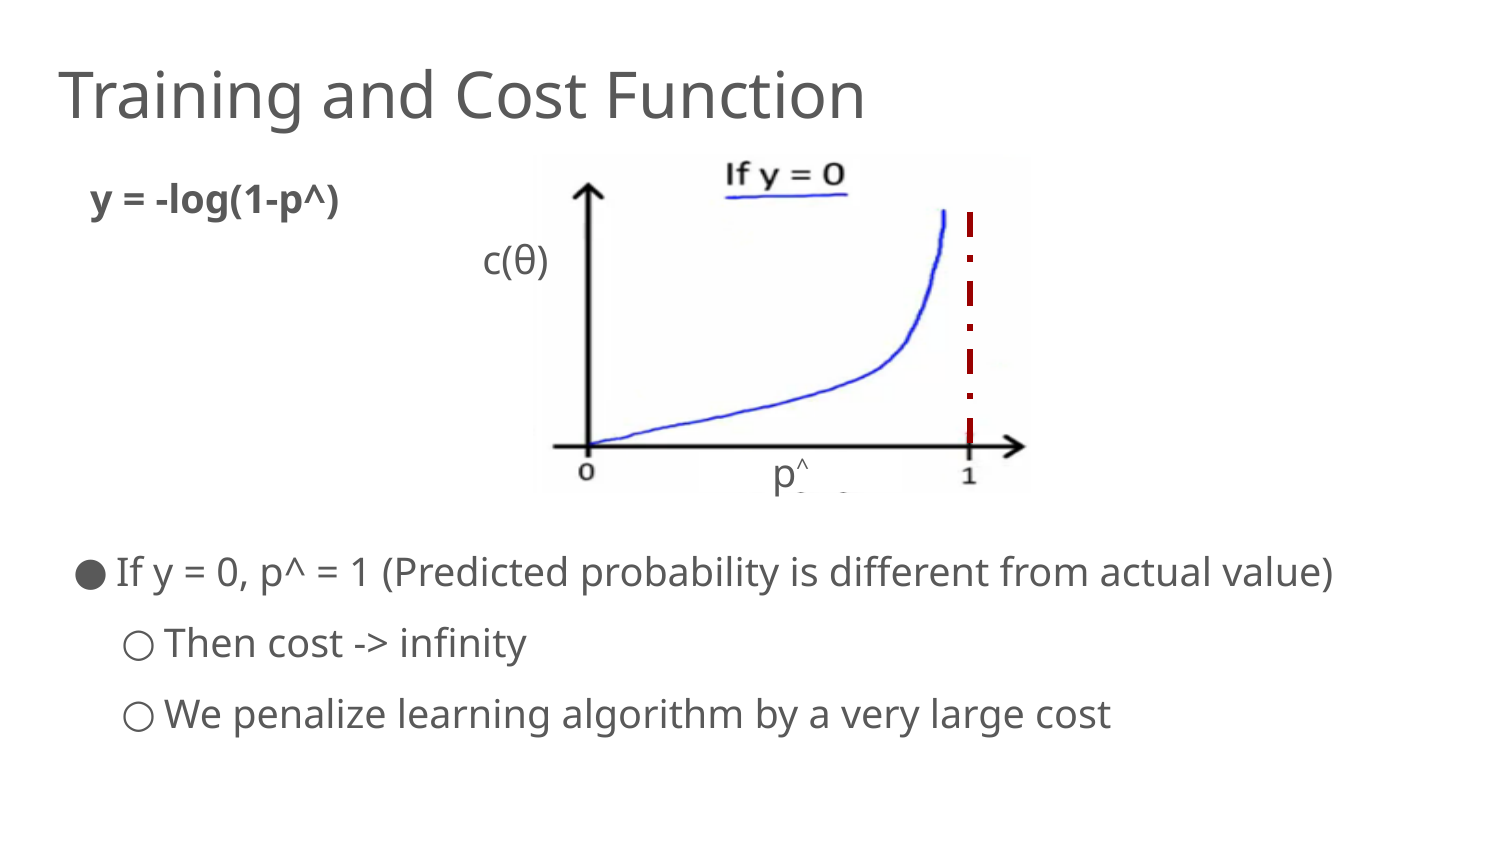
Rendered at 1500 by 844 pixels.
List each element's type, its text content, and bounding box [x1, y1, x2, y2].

text_box If y = 0, p^ = 1 (Predicted probability is different from actual value) Then cost -> infinity We penalize learning algorithm by a very large cost [58, 513, 1442, 783]
text_box Training and Cost Function [58, 36, 1442, 138]
text_box y = -log(1-p^) [58, 155, 372, 217]
text_box c(θ) [451, 242, 528, 275]
picture [533, 145, 1049, 493]
